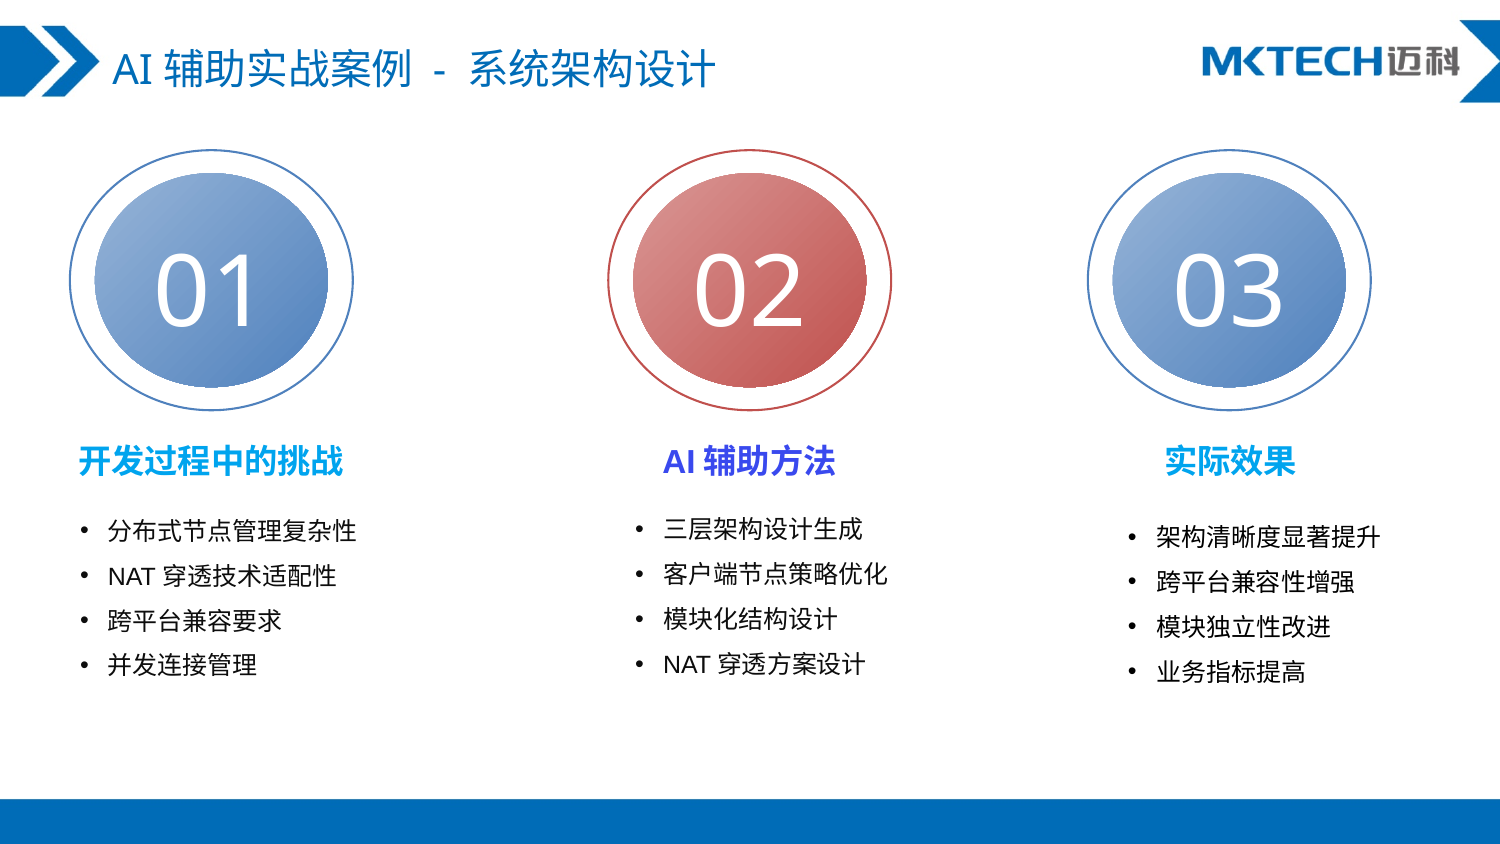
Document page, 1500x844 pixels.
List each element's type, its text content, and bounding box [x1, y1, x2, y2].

picture [0, 0, 1500, 844]
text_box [5, 149, 1447, 712]
text_box AI辅助实战案例 - 系统架构设计 [97, 35, 733, 100]
